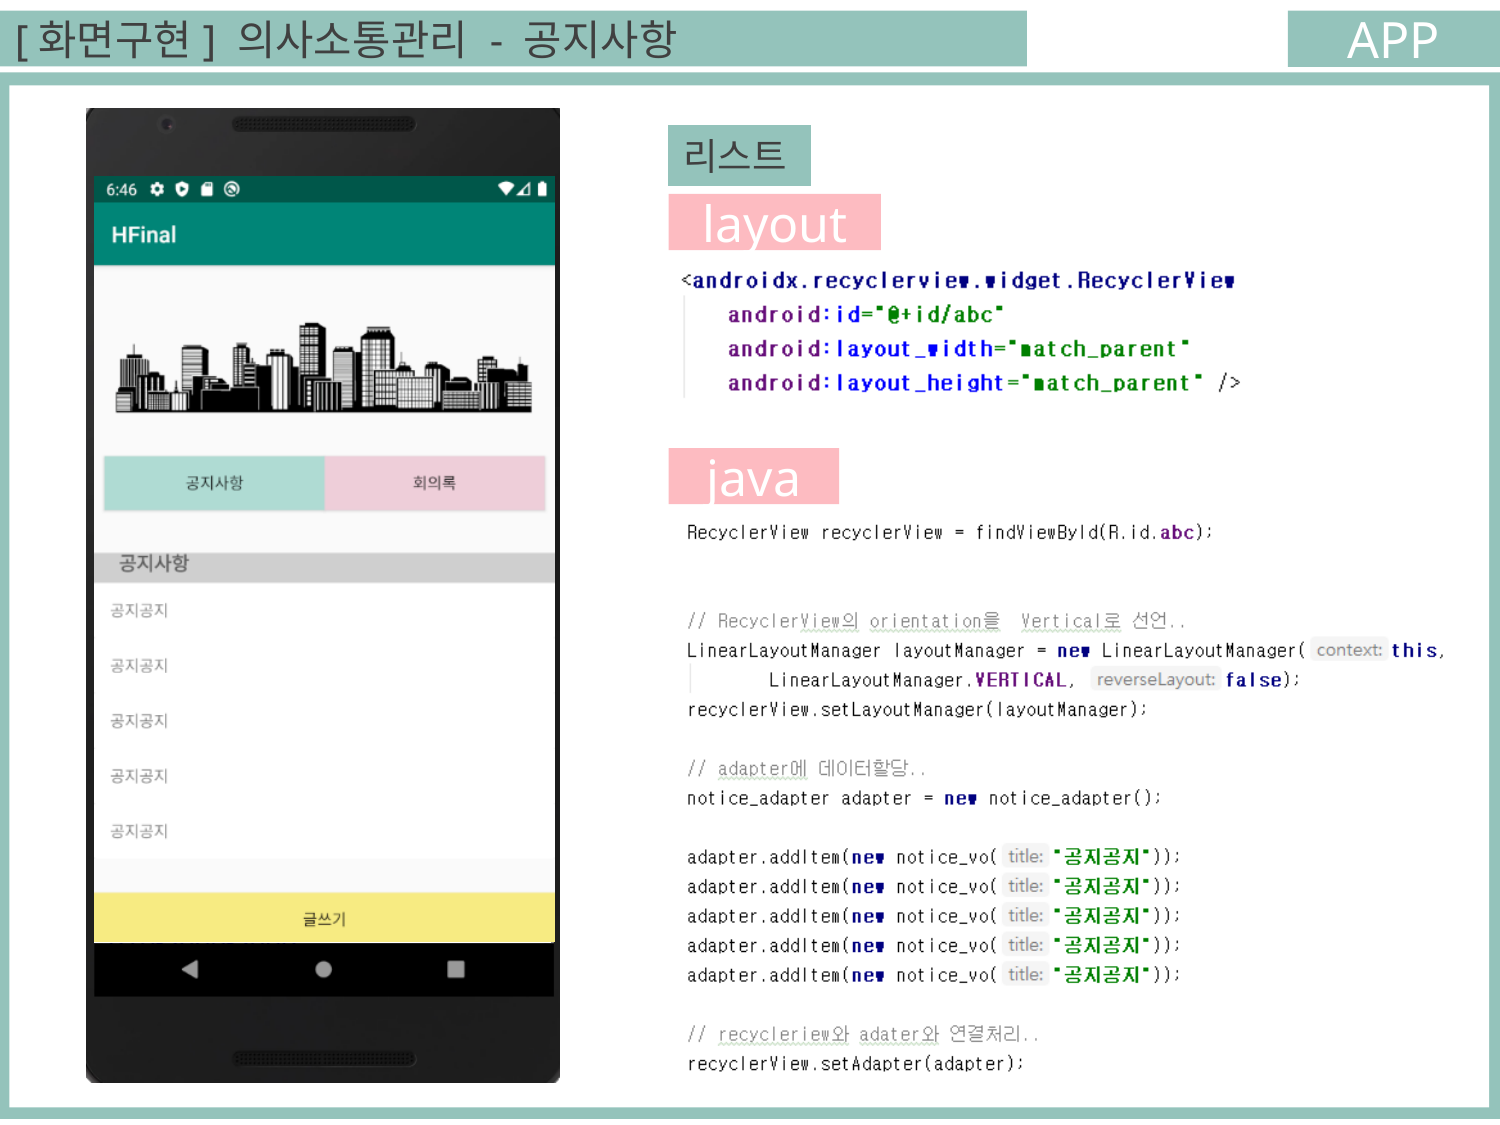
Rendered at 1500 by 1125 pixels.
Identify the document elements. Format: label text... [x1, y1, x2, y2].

picture [663, 257, 1302, 410]
text_box [화면구현] 의사소통관리 - 공지사항 [0, 10, 1028, 67]
text_box APP [1287, 10, 1500, 68]
picture [668, 507, 1471, 1097]
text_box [0, 72, 1500, 1119]
picture [94, 176, 555, 942]
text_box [86, 108, 560, 1083]
